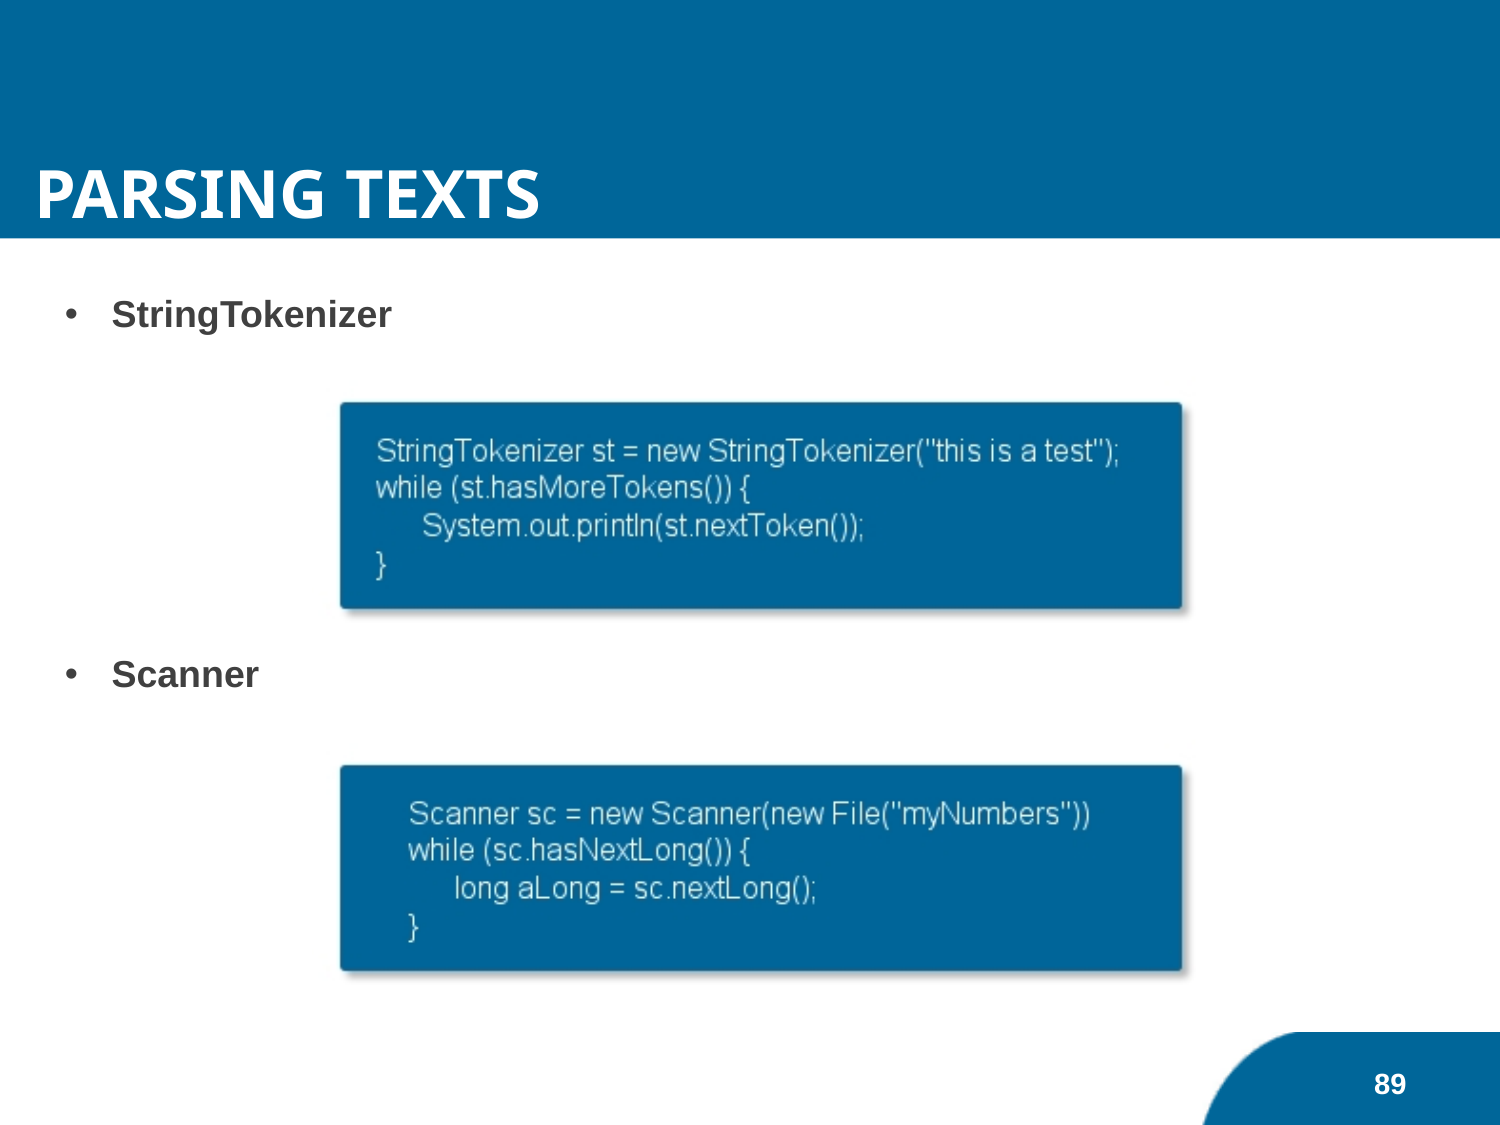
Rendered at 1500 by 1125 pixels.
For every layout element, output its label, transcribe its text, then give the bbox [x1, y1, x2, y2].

picture [1199, 1032, 1295, 1125]
picture [312, 737, 1211, 1001]
list Parsing Texts [0, 0, 1500, 239]
picture [312, 374, 1211, 638]
slide_number 89 [1327, 1065, 1407, 1125]
text_box StringTokenizer Scanner [50, 283, 1438, 703]
